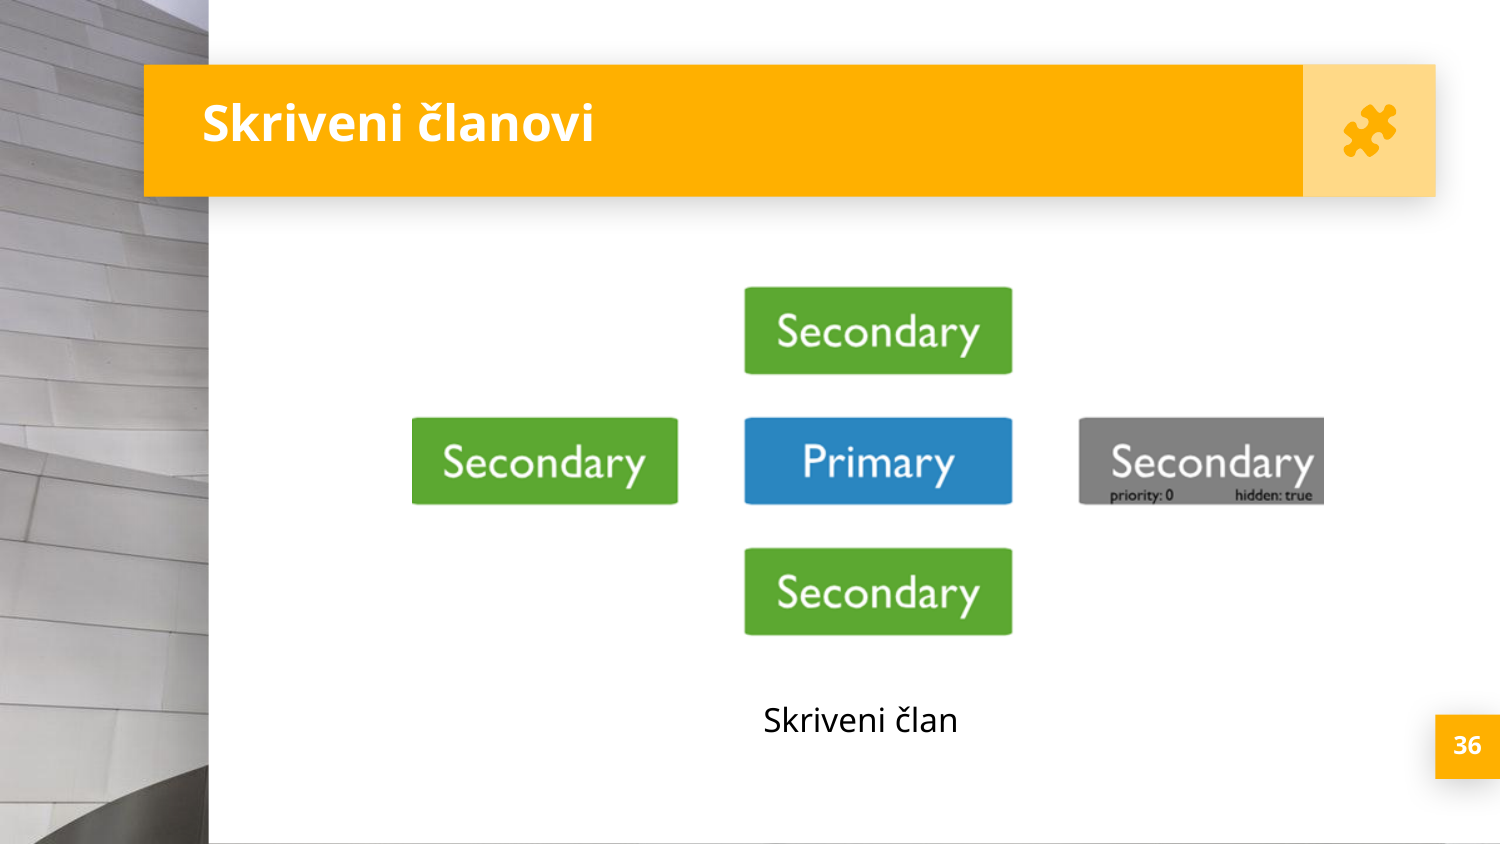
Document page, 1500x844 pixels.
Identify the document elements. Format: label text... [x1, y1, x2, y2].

text_box <number> [1435, 714, 1500, 779]
picture [412, 264, 1324, 676]
text_box Skriveni članovi [187, 55, 1293, 188]
text_box [1343, 104, 1397, 157]
text_box Skriveni član [748, 683, 1125, 825]
picture [0, 0, 208, 844]
